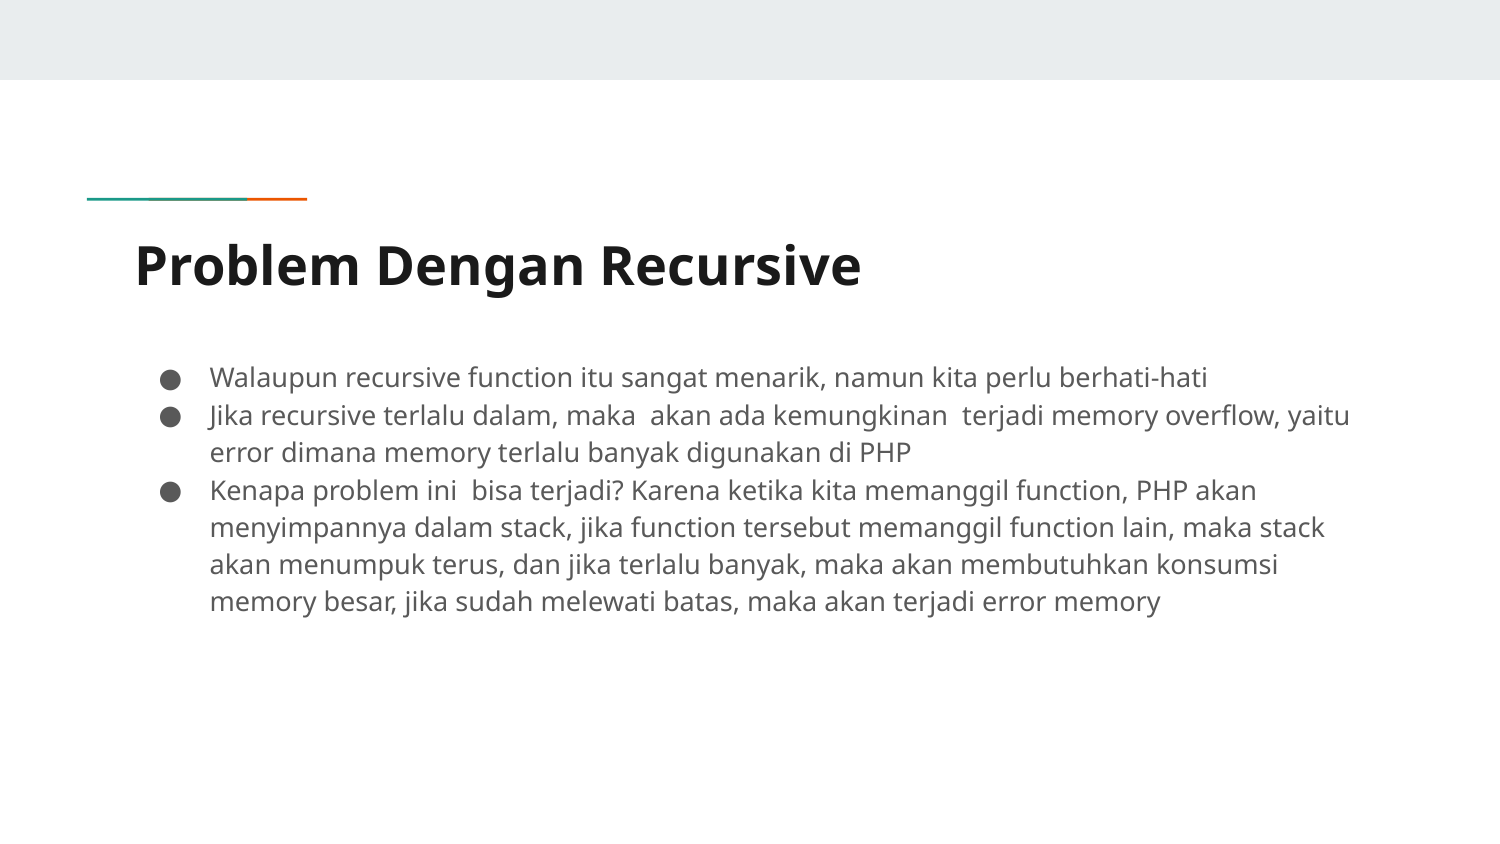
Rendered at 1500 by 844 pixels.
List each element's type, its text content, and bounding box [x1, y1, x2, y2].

title Problem Dengan Recursive [119, 216, 1381, 305]
list Walaupun recursive function itu sangat menarik, namun kita perlu berhati-hati Jika recursive terlalu dalam, maka akan ada kemungkinan terjadi memory overflow, yaitu error dimana memory terlalu banyak digunakan di PHP Kenapa problem ini bisa terjadi? Karena ketika kita memanggil function, PHP akan menyimpannya dalam stack, jika function tersebut memanggil function lain, maka stack akan menumpuk terus, dan jika terlalu banyak, maka akan membutuhkan konsumsi memory besar, jika sudah melewati batas, maka akan terjadi error memory [119, 341, 1381, 712]
